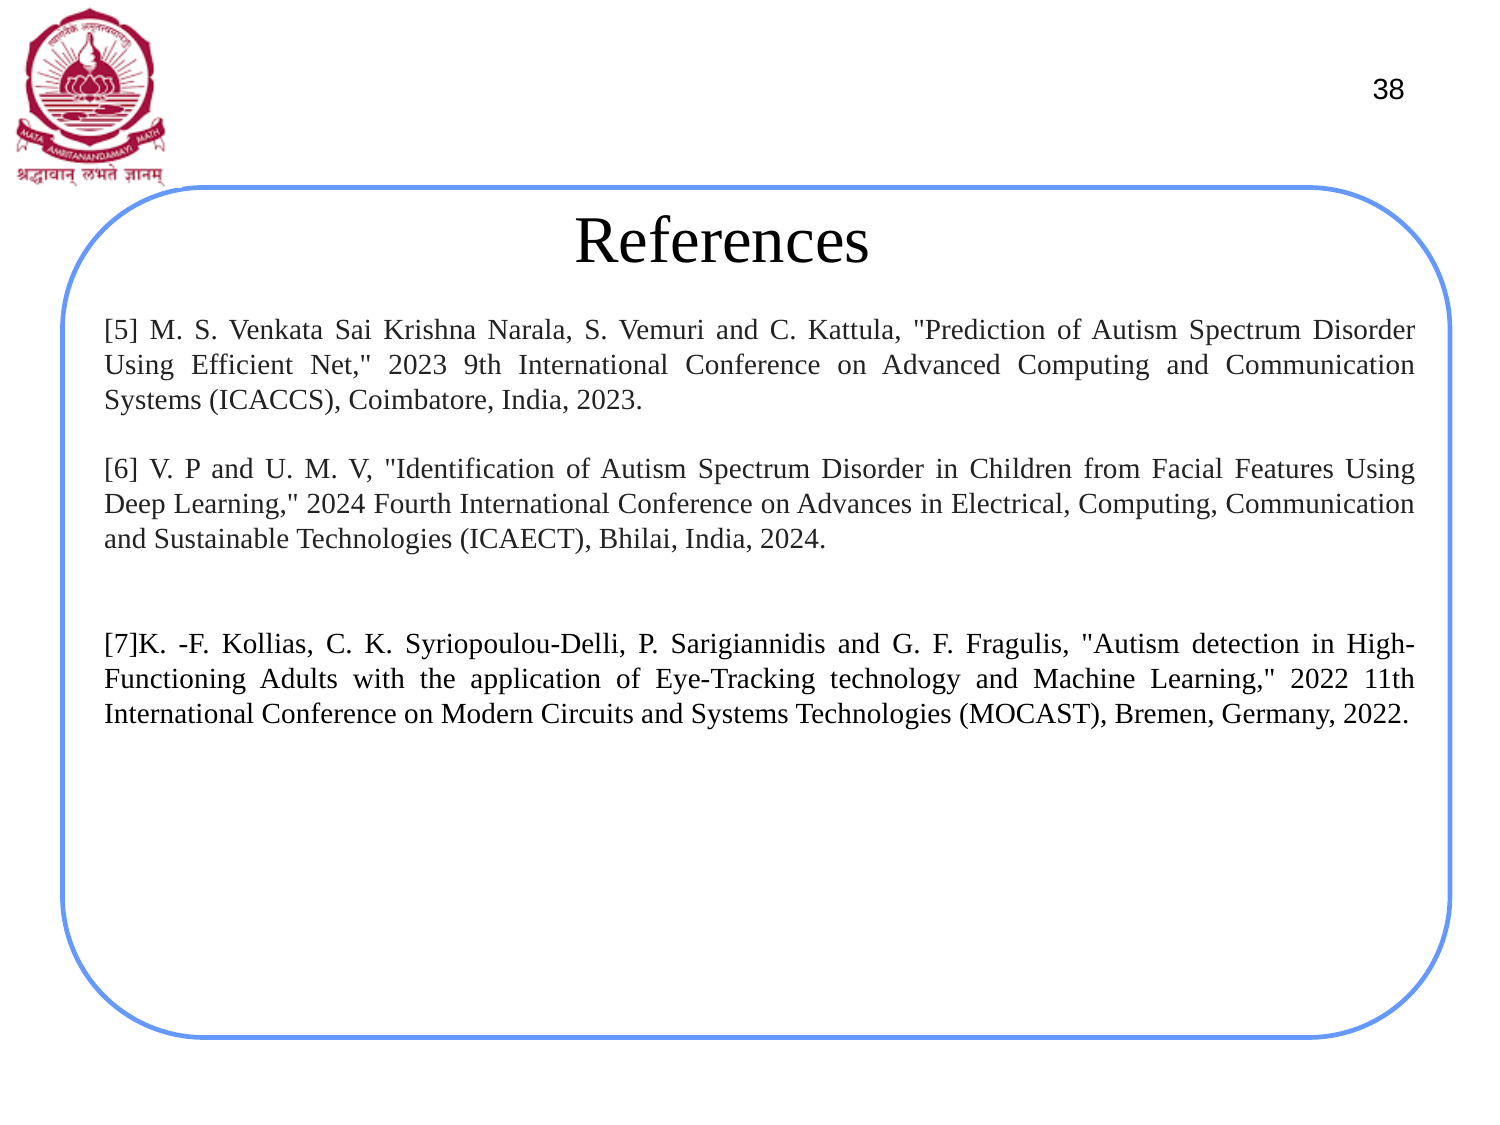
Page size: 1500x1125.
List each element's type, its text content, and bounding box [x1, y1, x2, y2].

title References [160, 170, 1286, 302]
picture [0, 6, 182, 188]
slide_number 38 [1359, 62, 1413, 302]
text_box [5] M. S. Venkata Sai Krishna Narala, S. Vemuri and C. Kattula, "Prediction of Autism Spectrum Disorder Using Efficient Net," 2023 9th International Conference on Advanced Computing and Communication Systems (ICACCS), Coimbatore, India, 2023. [6] V. P and U. M. V, "Identification of Autism Spectrum Disorder in Children from Facial Features Using Deep Learning," 2024 Fourth International Conference on Advances in Electrical, Computing, Communication and Sustainable Technologies (ICAECT), Bhilai, India, 2024. [7]K. -F. Kollias, C. K. Syriopoulou-Delli, P. Sarigiannidis and G. F. Fragulis, "Autism detection in High-Functioning Adults with the application of Eye-Tracking technology and Machine Learning," 2022 11th International Conference on Modern Circuits and Systems Technologies (MOCAST), Bremen, Germany, 2022. [89, 302, 1432, 772]
